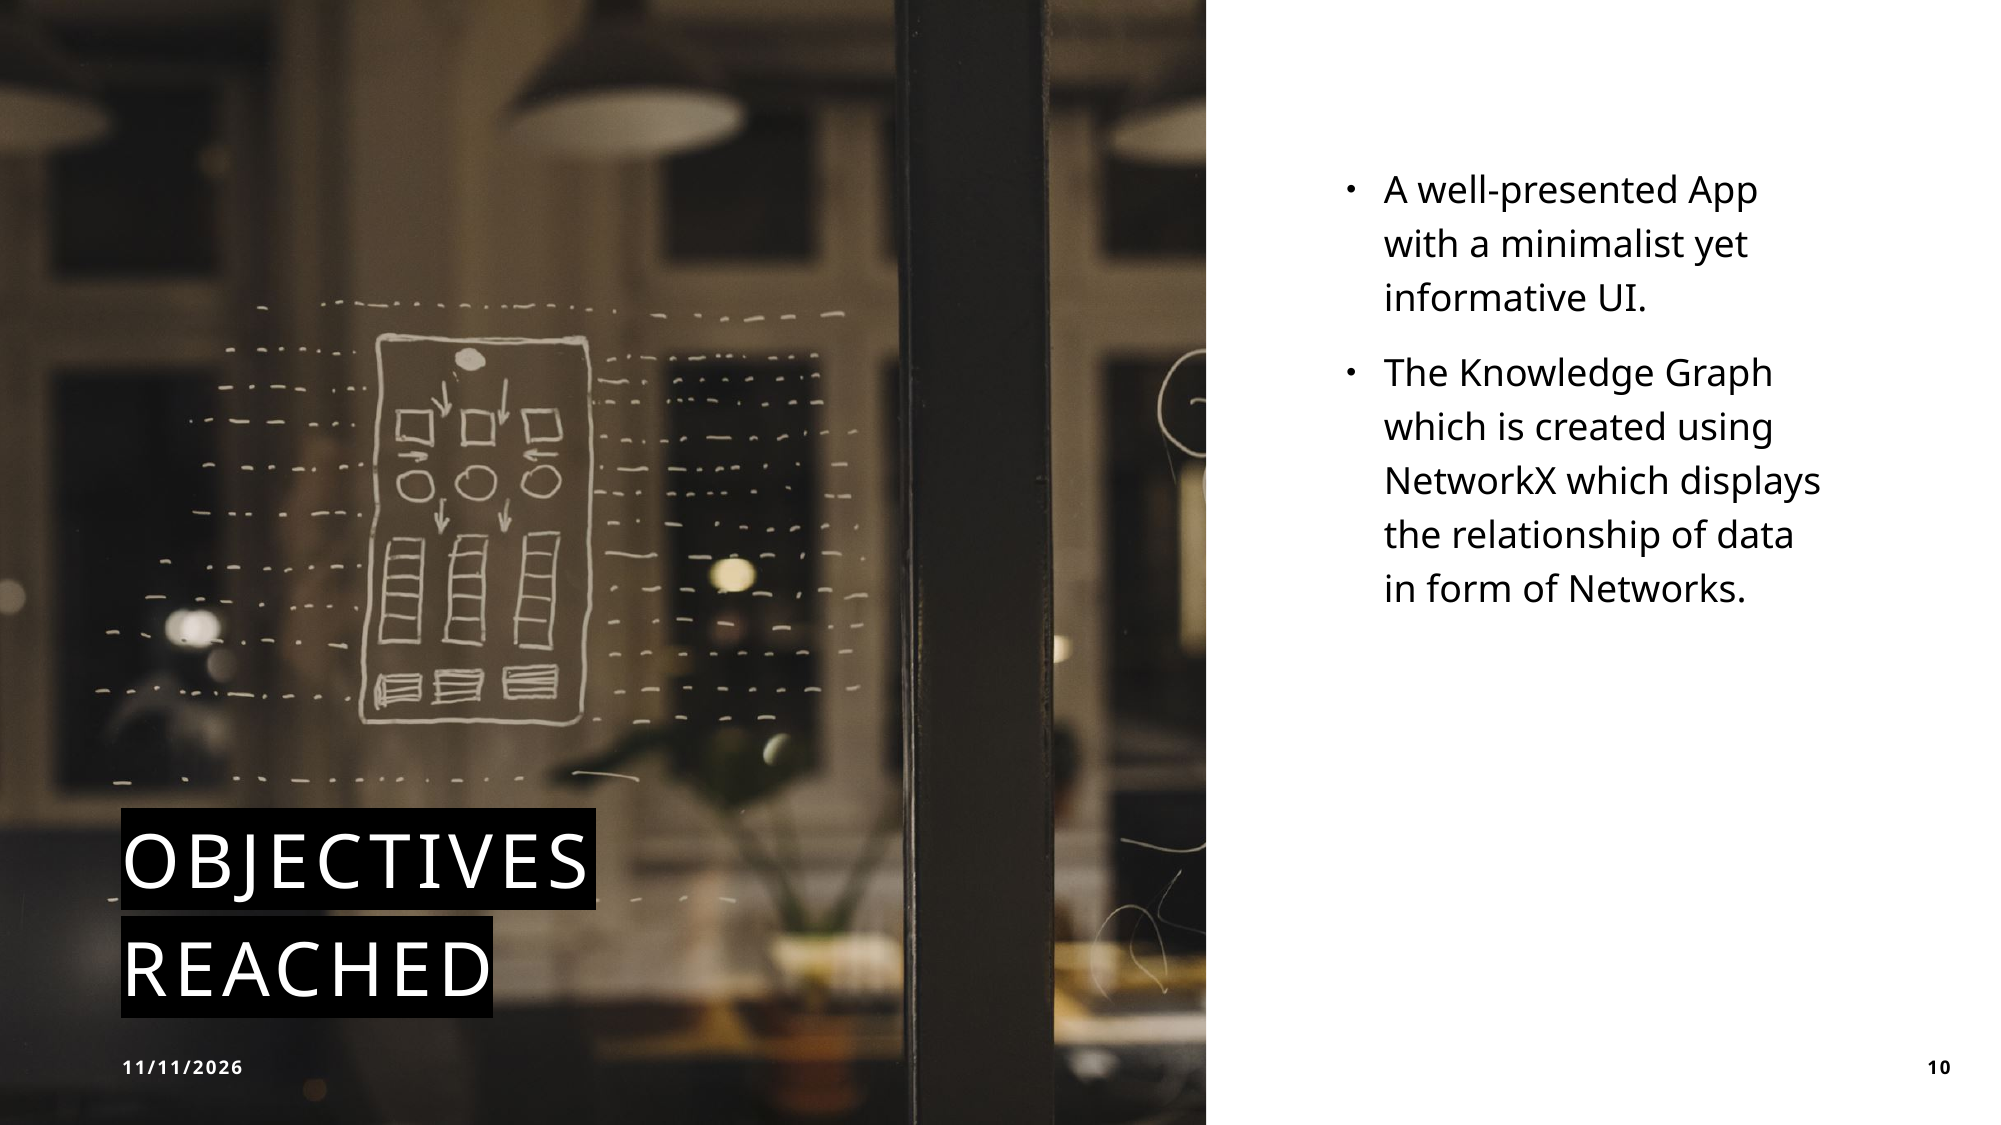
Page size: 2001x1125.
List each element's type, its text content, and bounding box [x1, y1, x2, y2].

picture [0, 0, 1207, 1125]
list A well-presented App with a minimalist yet informative UI. The Knowledge Graph which is created using NetworkX which displays the relationship of data in form of Networks. [1331, 149, 1850, 975]
slide_number 10 [1877, 1038, 1966, 1099]
